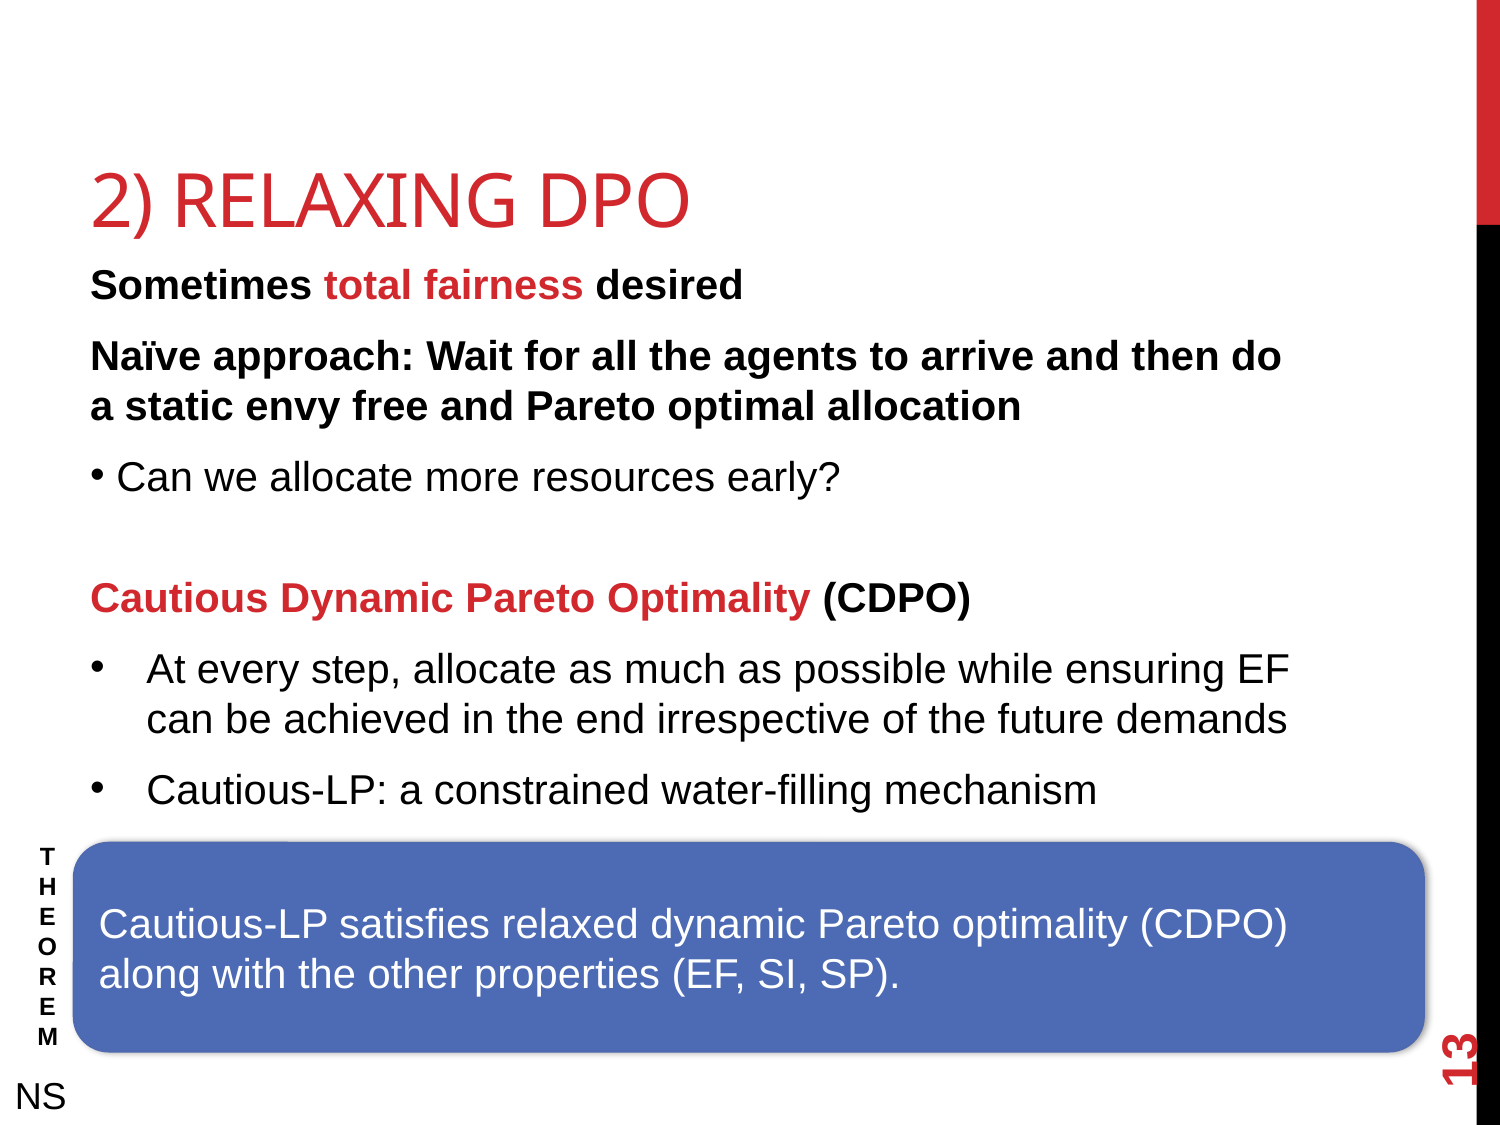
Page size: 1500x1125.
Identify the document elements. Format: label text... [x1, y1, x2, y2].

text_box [19, 833, 1425, 1062]
slide_number 13 [1427, 887, 1488, 1104]
title 2) Relaxing DPO [75, 25, 1025, 250]
text_box NS [0, 1064, 84, 1125]
list Sometimes total fairness desired Naïve approach: Wait for all the agents to arrive and then do a static envy free and Pareto optimal allocation Can we allocate more resources early? Cautious Dynamic Pareto Optimality (CDPO) At every step, allocate as much as possible while ensuring EF can be achieved in the end irrespective of the future demands Cautious-LP: a constrained water-filling mechanism [75, 250, 1325, 827]
